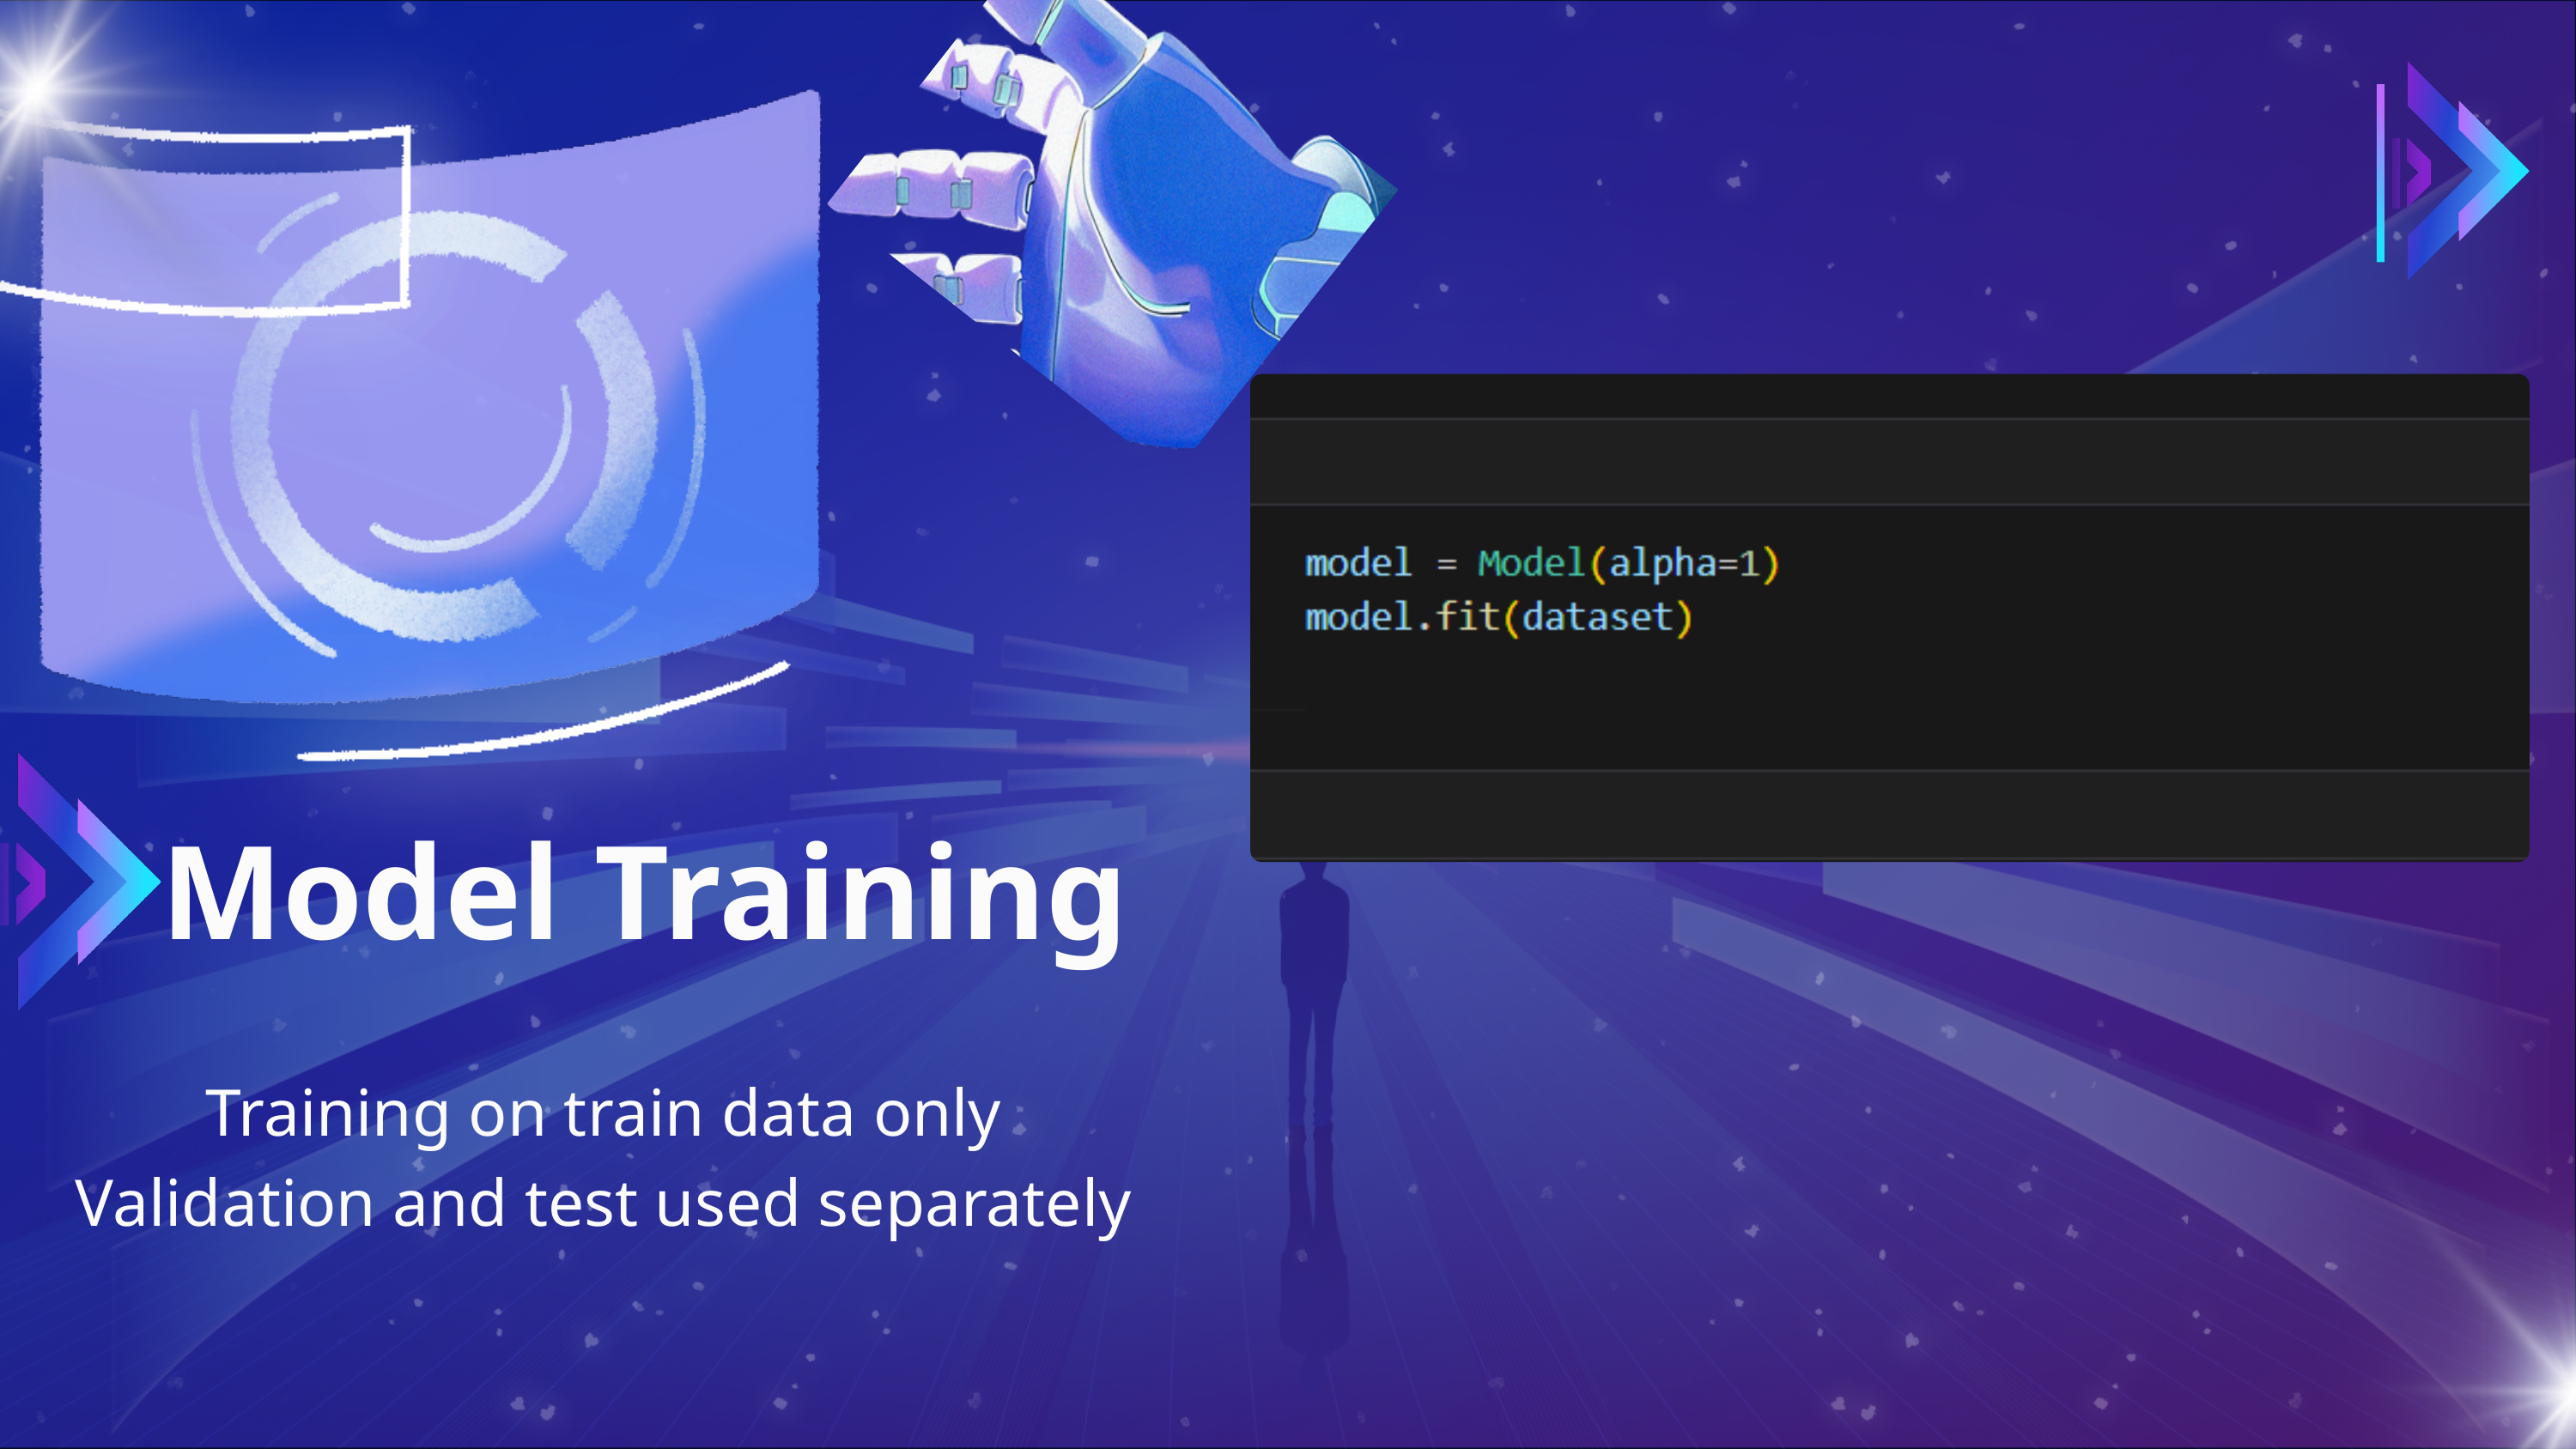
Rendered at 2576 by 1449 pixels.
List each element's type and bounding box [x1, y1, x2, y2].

text_box [0, 0, 2576, 1449]
text_box [1249, 373, 2530, 863]
